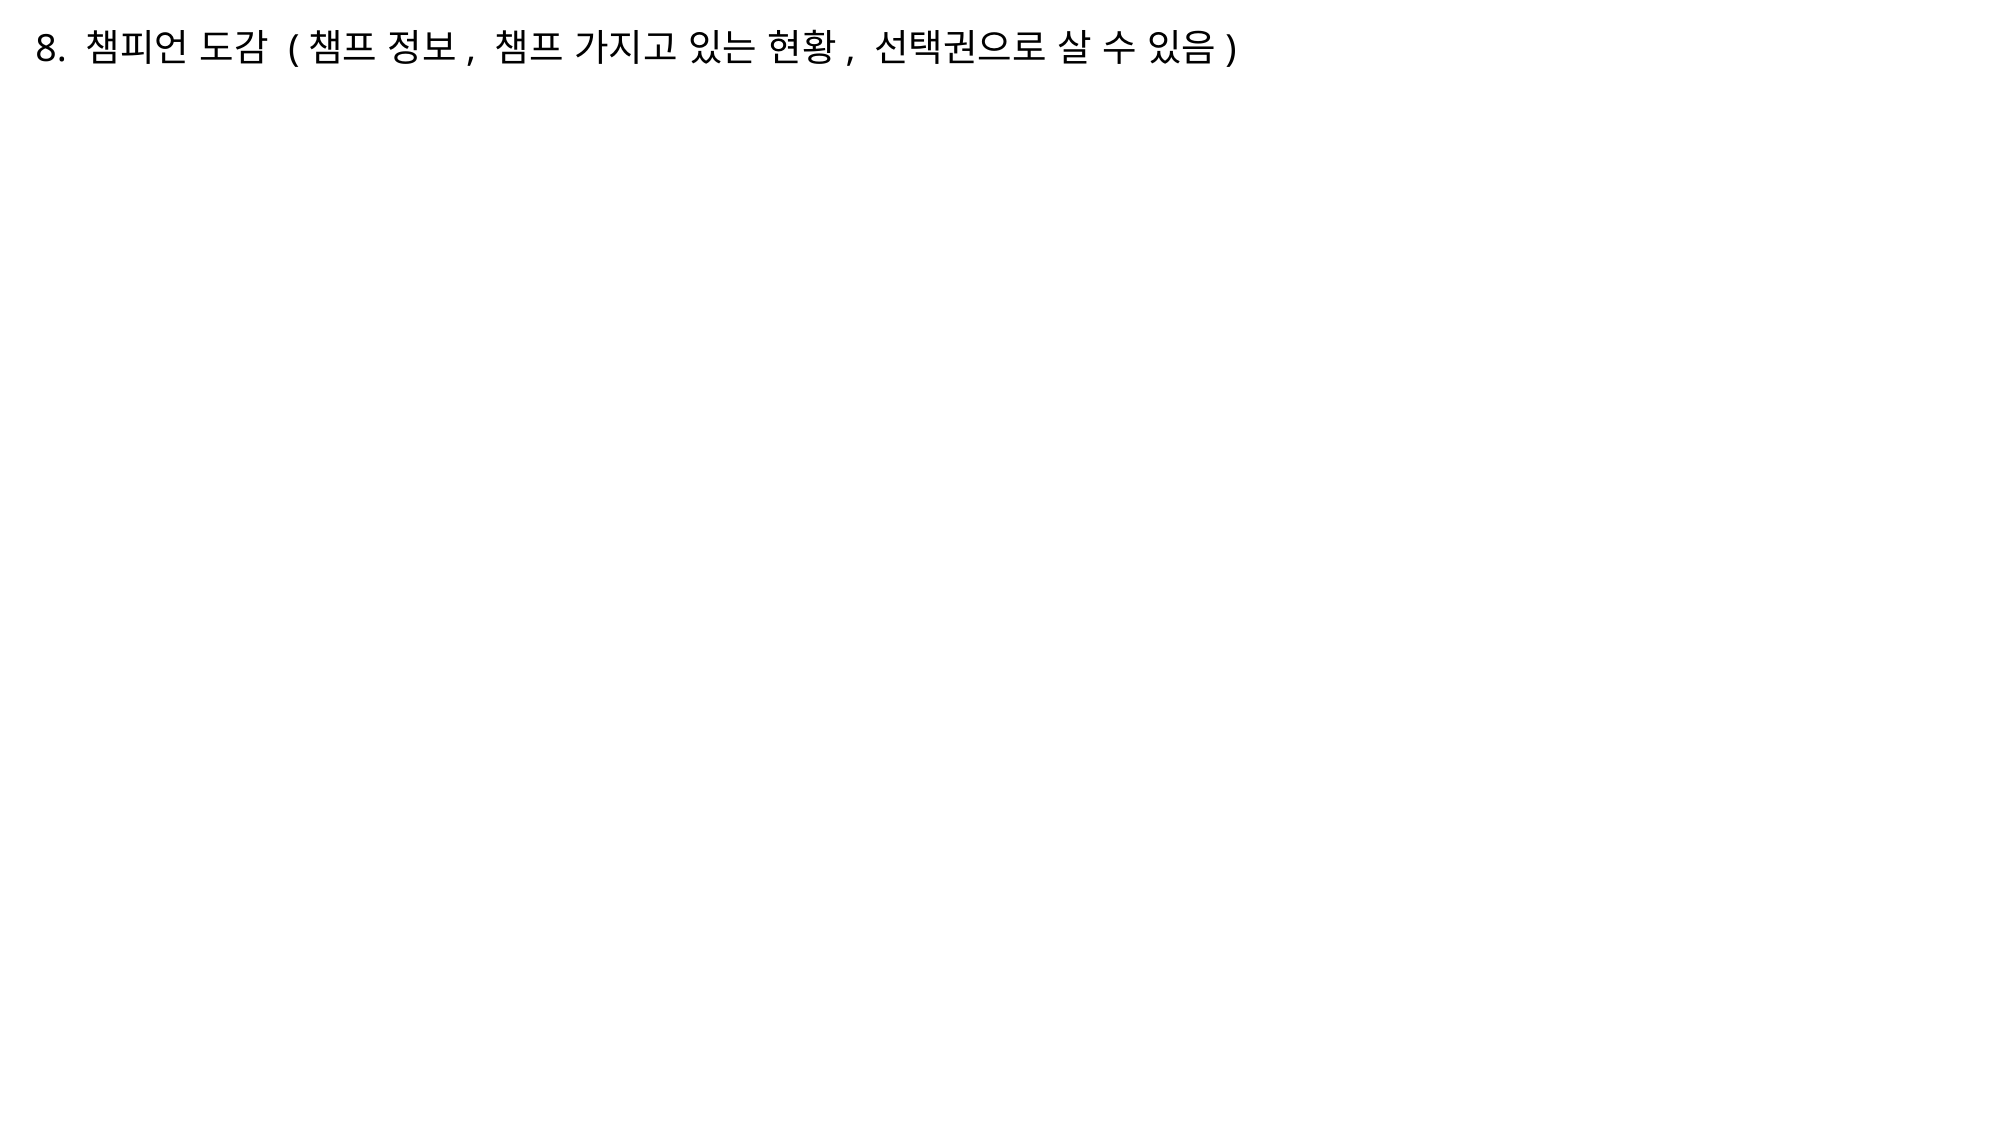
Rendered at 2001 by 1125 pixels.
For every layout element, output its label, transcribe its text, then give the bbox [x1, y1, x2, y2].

text_box 8. 챔피언 도감 (챔프 정보, 챔프 가지고 있는 현황, 선택권으로 살 수 있음) [20, 16, 1877, 76]
